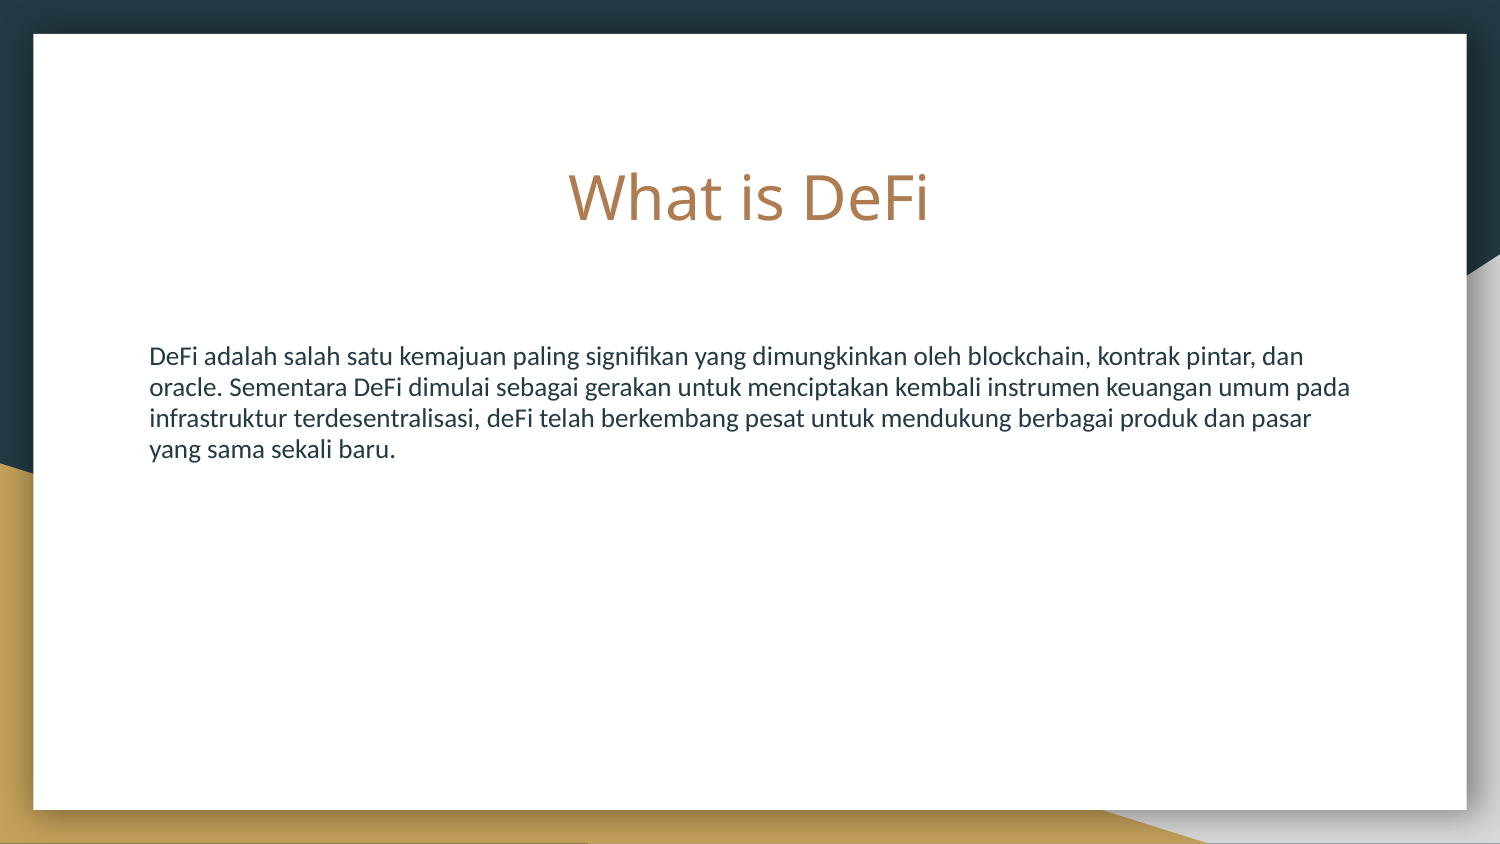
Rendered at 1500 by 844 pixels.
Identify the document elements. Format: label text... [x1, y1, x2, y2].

title What is DeFi [134, 138, 1366, 296]
list DeFi adalah salah satu kemajuan paling signifikan yang dimungkinkan oleh blockchain, kontrak pintar, dan oracle. Sementara DeFi dimulai sebagai gerakan untuk menciptakan kembali instrumen keuangan umum pada infrastruktur terdesentralisasi, deFi telah berkembang pesat untuk mendukung berbagai produk dan pasar yang sama sekali baru. [134, 326, 1366, 729]
